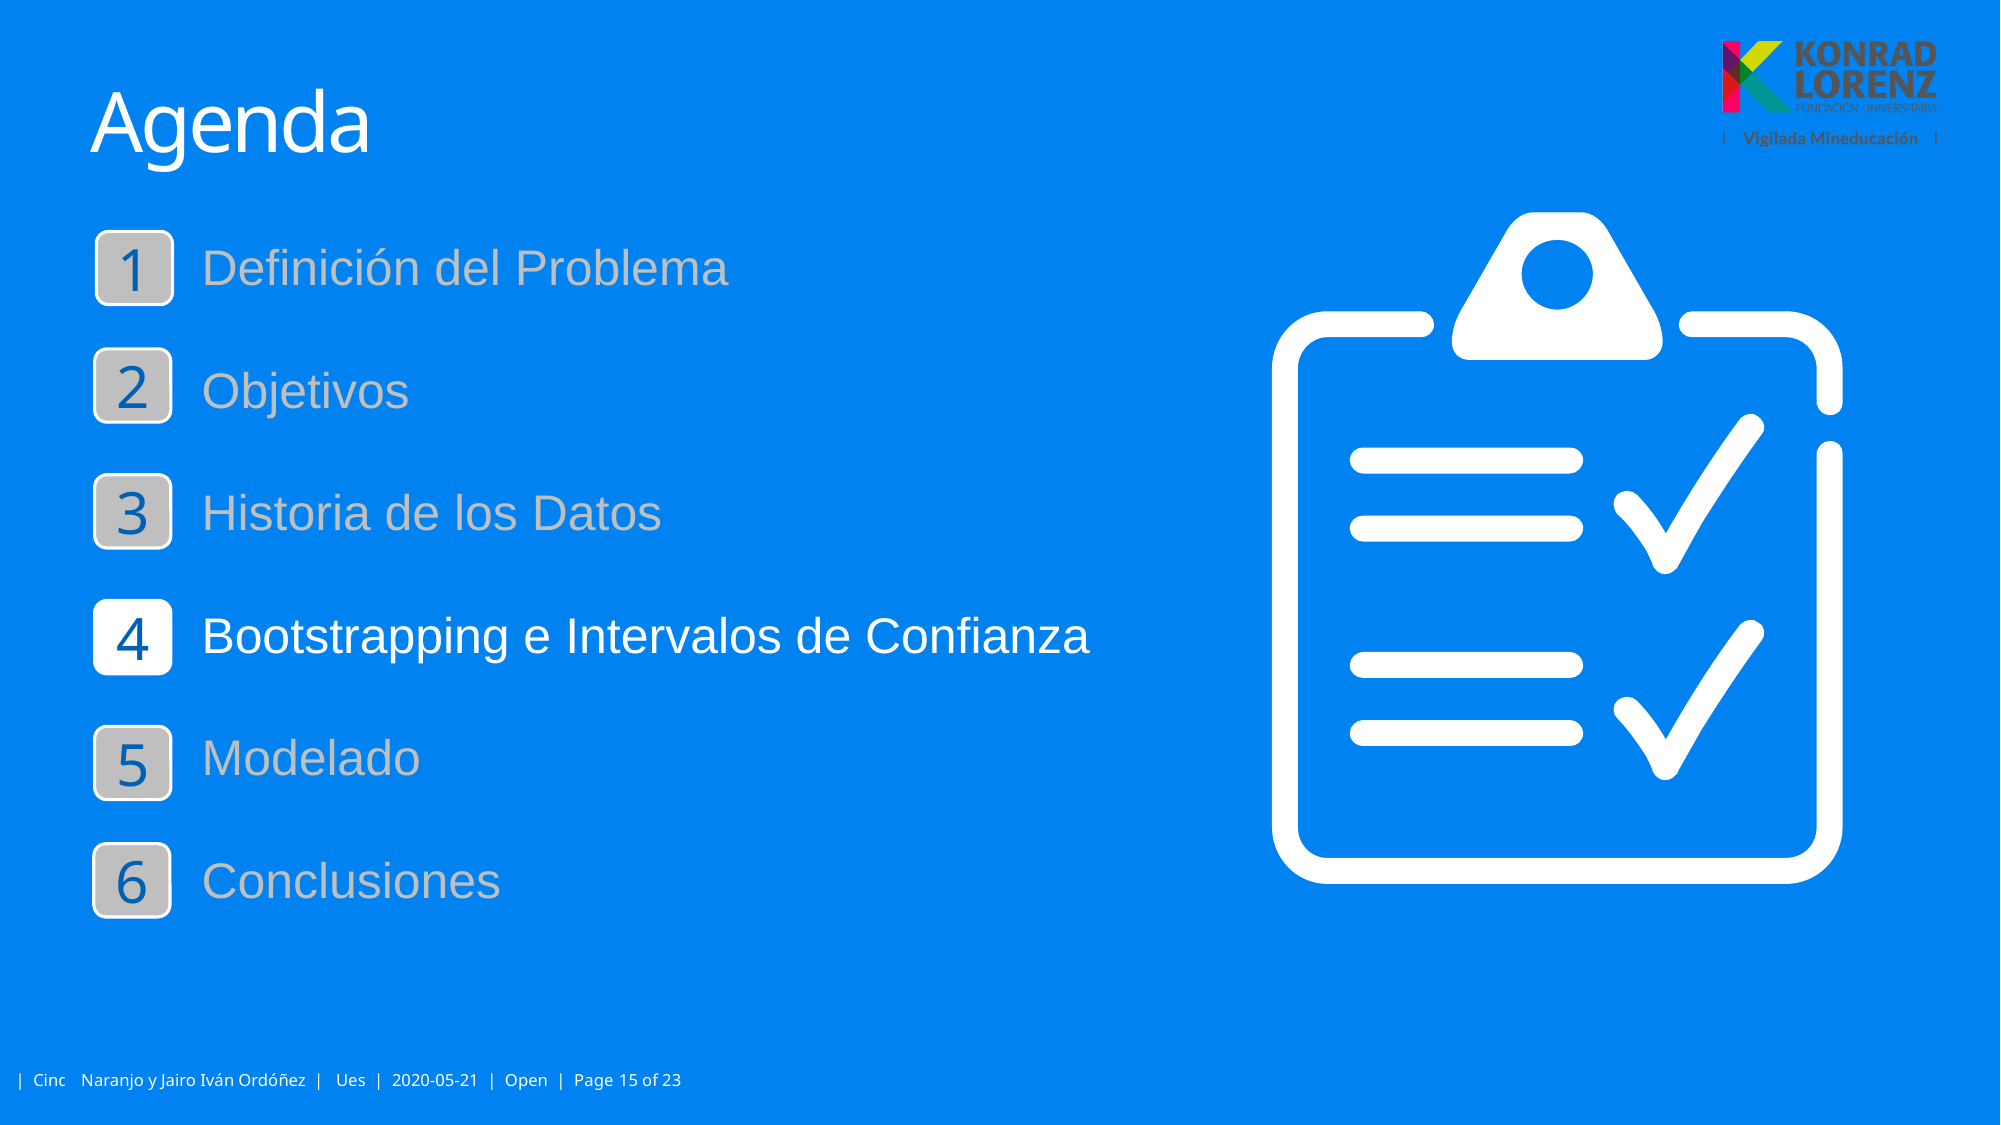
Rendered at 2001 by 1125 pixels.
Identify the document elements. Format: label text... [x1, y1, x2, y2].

text_box [1678, 311, 1843, 416]
text_box 5 [94, 726, 171, 800]
title Agenda [78, 77, 1450, 256]
text_box 2 [94, 348, 171, 423]
text_box [1613, 413, 1765, 575]
text_box 1 [96, 231, 173, 305]
text_box [1361, 311, 1435, 338]
text_box Definición del Problema Objetivos Historia de los Datos Bootstrapping e Intervalos de Confianza Modelado Conclusiones [186, 228, 1361, 916]
picture [1702, 18, 1961, 154]
text_box [1451, 212, 1663, 360]
text_box [1361, 441, 1843, 884]
text_box 3 [94, 474, 171, 549]
text_box 6 [93, 843, 170, 918]
text_box 4 [94, 600, 171, 674]
